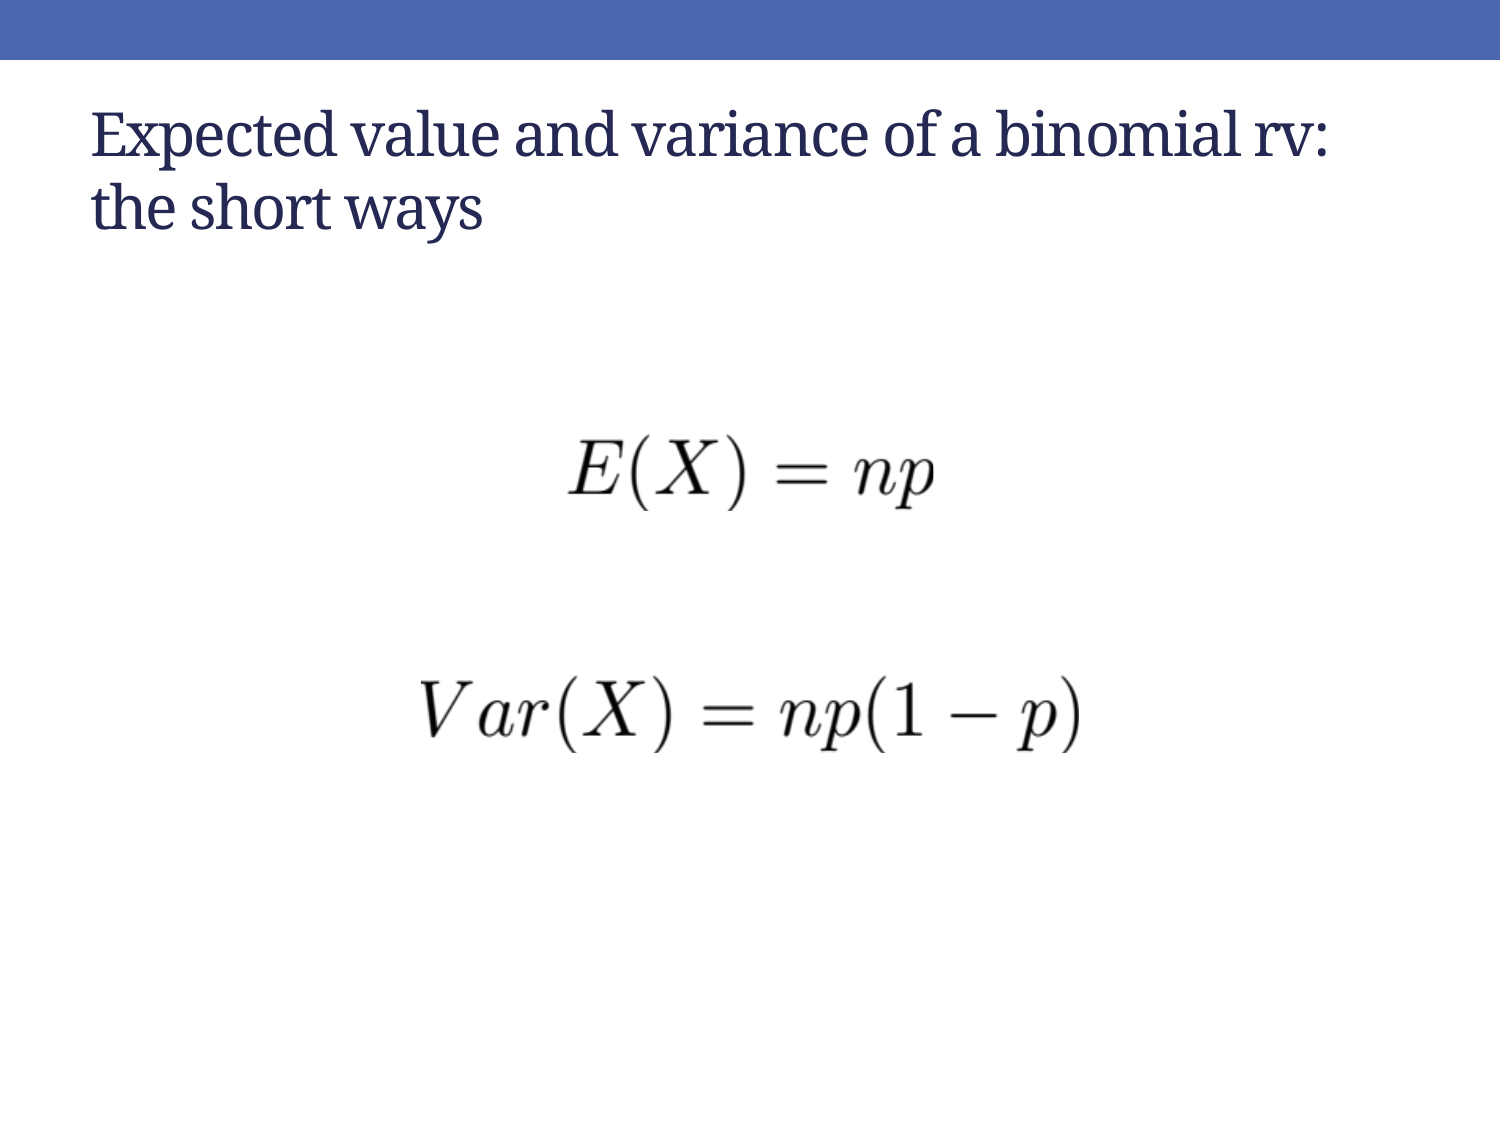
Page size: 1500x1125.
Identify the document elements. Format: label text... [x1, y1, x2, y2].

picture [566, 433, 934, 511]
picture [420, 674, 1080, 753]
title Expected value and variance of a binomial rv: the short ways [75, 87, 1425, 250]
